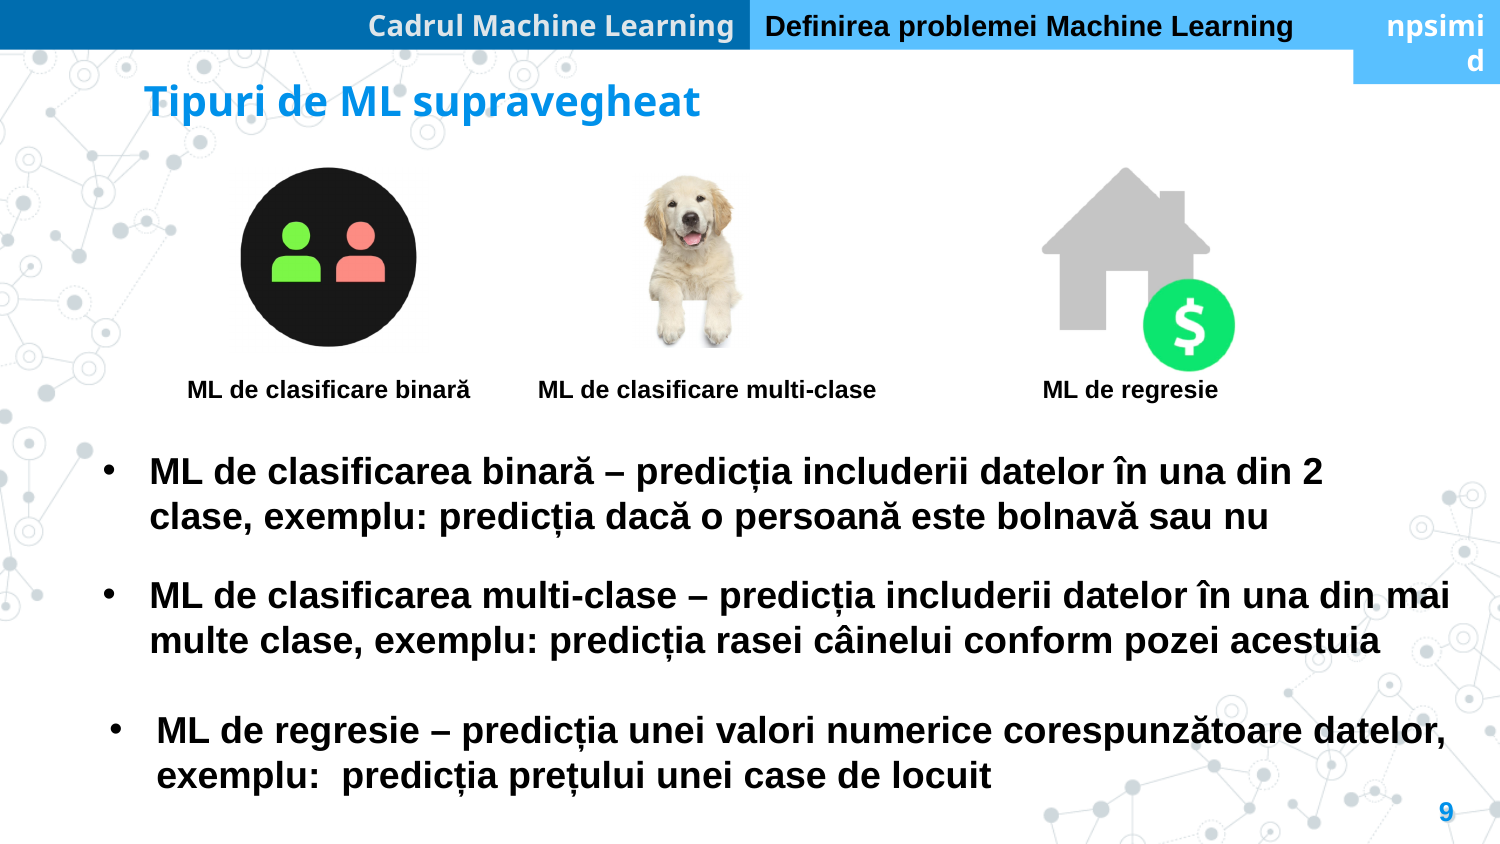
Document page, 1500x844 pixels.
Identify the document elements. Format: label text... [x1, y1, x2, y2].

text_box npsimid [1353, 0, 1500, 85]
text_box ML de clasificare multi-clase [521, 365, 894, 411]
text_box Tipuri de ML supravegheat [128, 66, 716, 132]
text_box Definirea problemei Machine Learning [749, 0, 1353, 50]
text_box ML de clasificare binară [143, 365, 516, 411]
text_box ML de regresie [944, 365, 1317, 411]
text_box Cadrul Machine Learning [0, 0, 749, 50]
picture [0, 50, 1500, 844]
text_box ML de regresie – predicția unei valori numerice corespunzătoare datelor, exemplu: predicția prețului unei case de locuit [94, 698, 1476, 803]
text_box ML de clasificarea multi-clase – predicția includerii datelor în una din mai multe clase, exemplu: predicția rasei câinelui conform pozei acestuia [87, 564, 1483, 669]
slide_number 9 [1378, 803, 1469, 844]
text_box ML de clasificarea binară – predicția includerii datelor în una din 2 clase, exemplu: predicția dacă o persoană este bolnavă sau nu [87, 439, 1449, 545]
